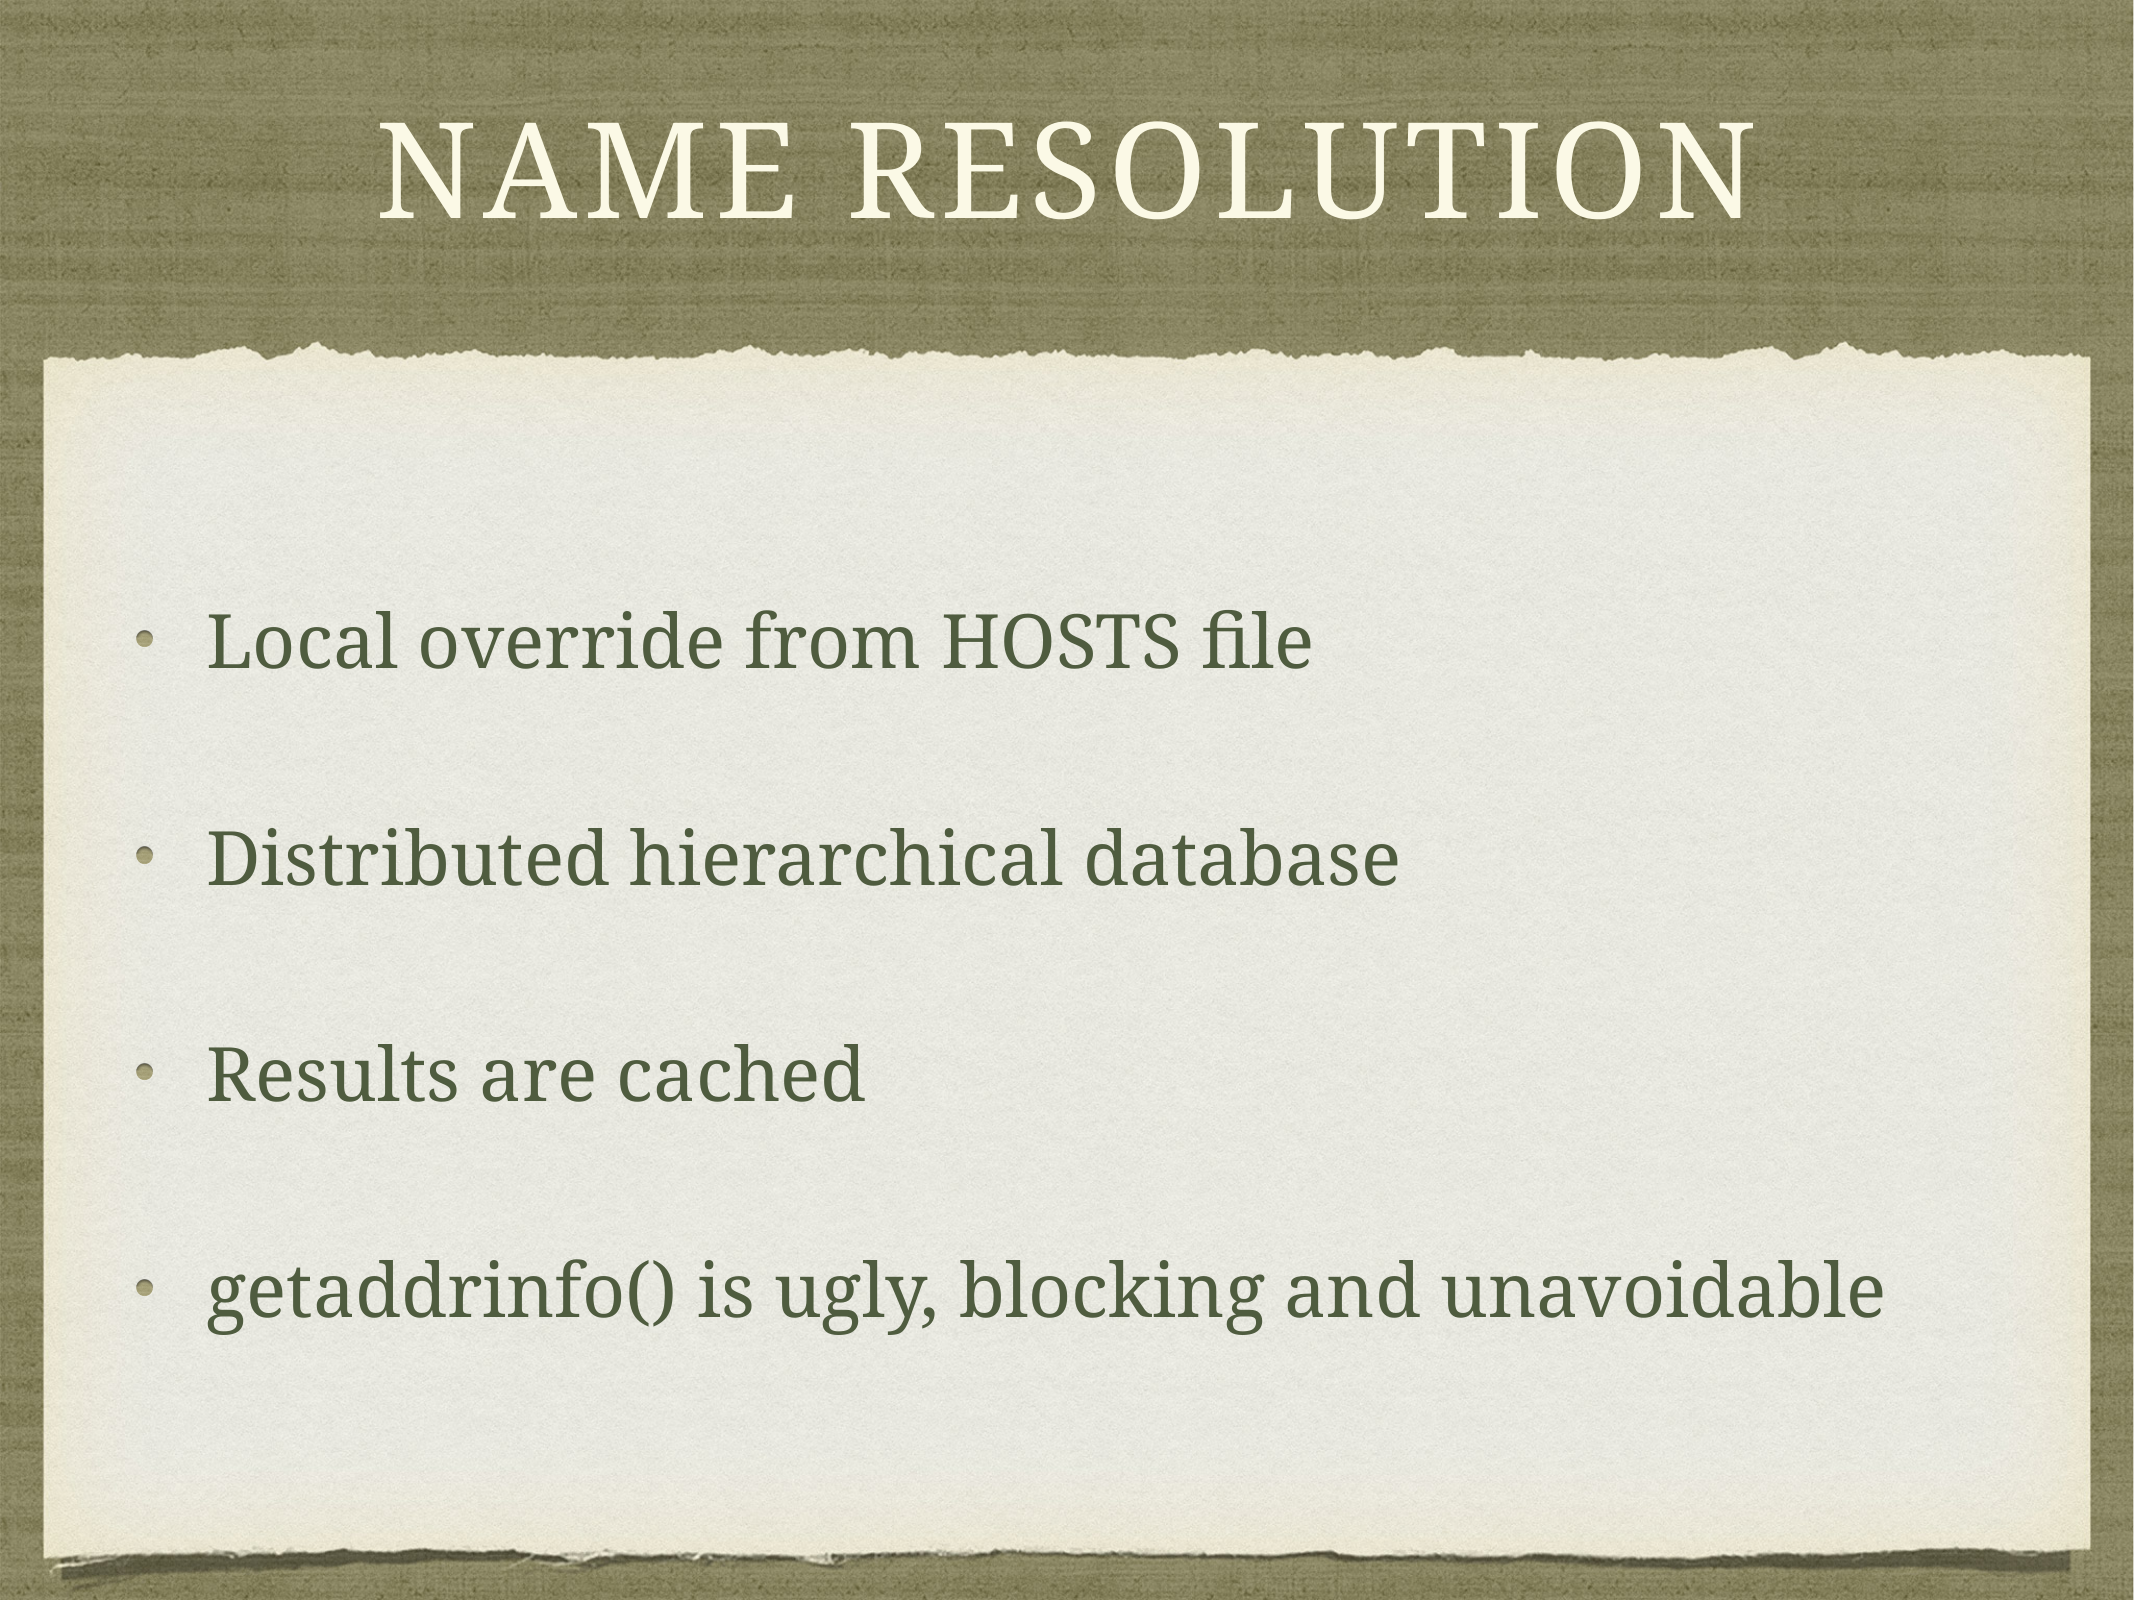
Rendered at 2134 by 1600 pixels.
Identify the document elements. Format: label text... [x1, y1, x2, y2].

picture [0, 0, 2134, 1600]
title name resolution [134, 7, 1999, 343]
list Local override from HOSTS file Distributed hierarchical database Results are cached getaddrinfo() is ugly, blocking and unavoidable [134, 443, 1999, 1466]
